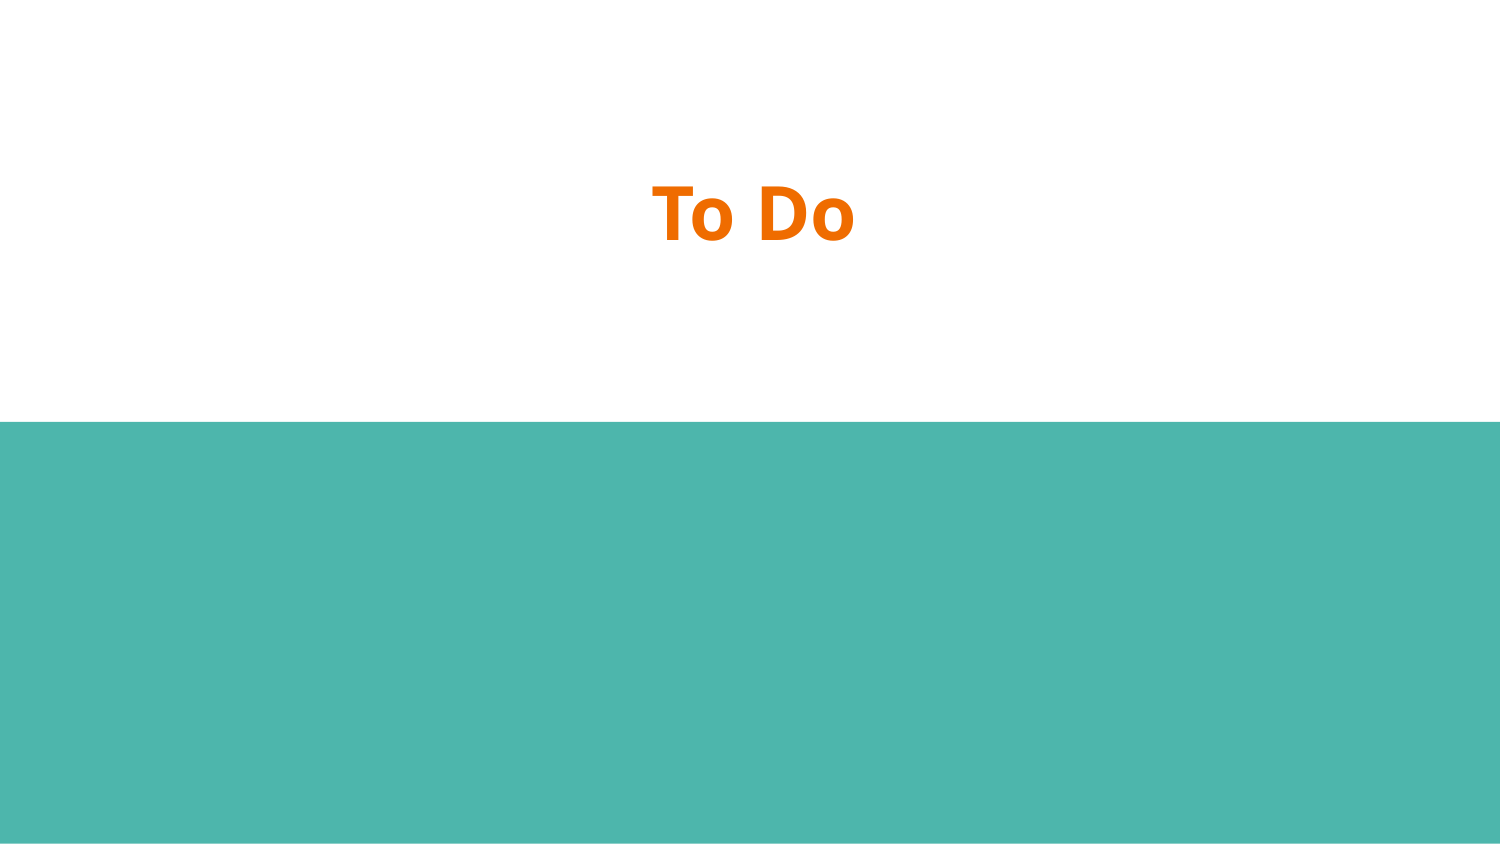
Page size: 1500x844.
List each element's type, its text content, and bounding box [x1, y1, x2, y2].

title To Do [51, 133, 1458, 289]
